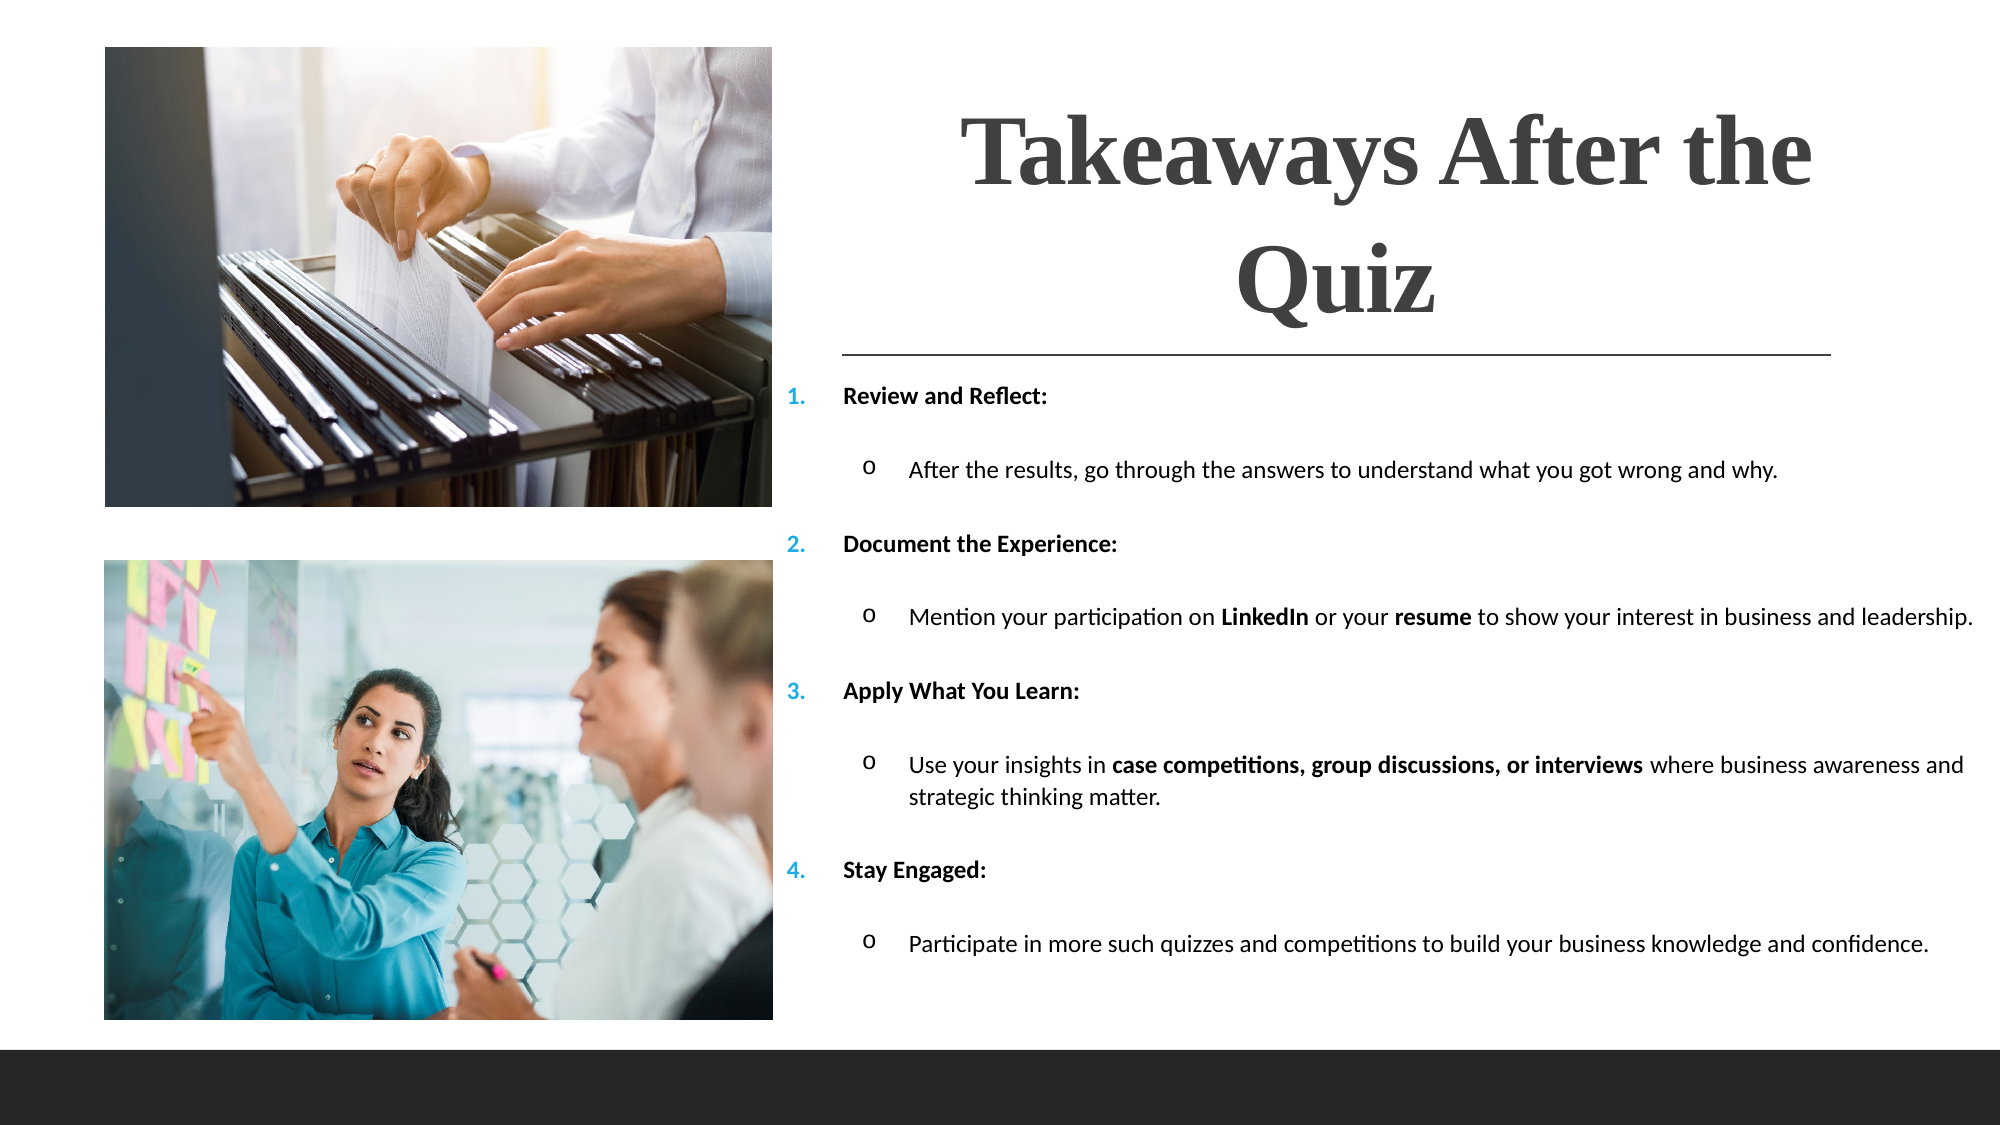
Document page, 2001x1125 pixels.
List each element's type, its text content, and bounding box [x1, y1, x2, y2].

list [104, 46, 773, 507]
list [104, 559, 773, 1021]
list Review and Reflect: After the results, go through the answers to understand what you got wrong and why. Document the Experience: Mention your participation on LinkedIn or your resume to show your interest in business and leadership. Apply What You Learn: Use your insights in case competitions, group discussions, or interviews where business awareness and strategic thinking matter. Stay Engaged: Participate in more such quizzes and competitions to build your business knowledge and confidence. [771, 370, 1984, 1035]
title 💡 Takeaways After the Quiz [841, 47, 1830, 341]
